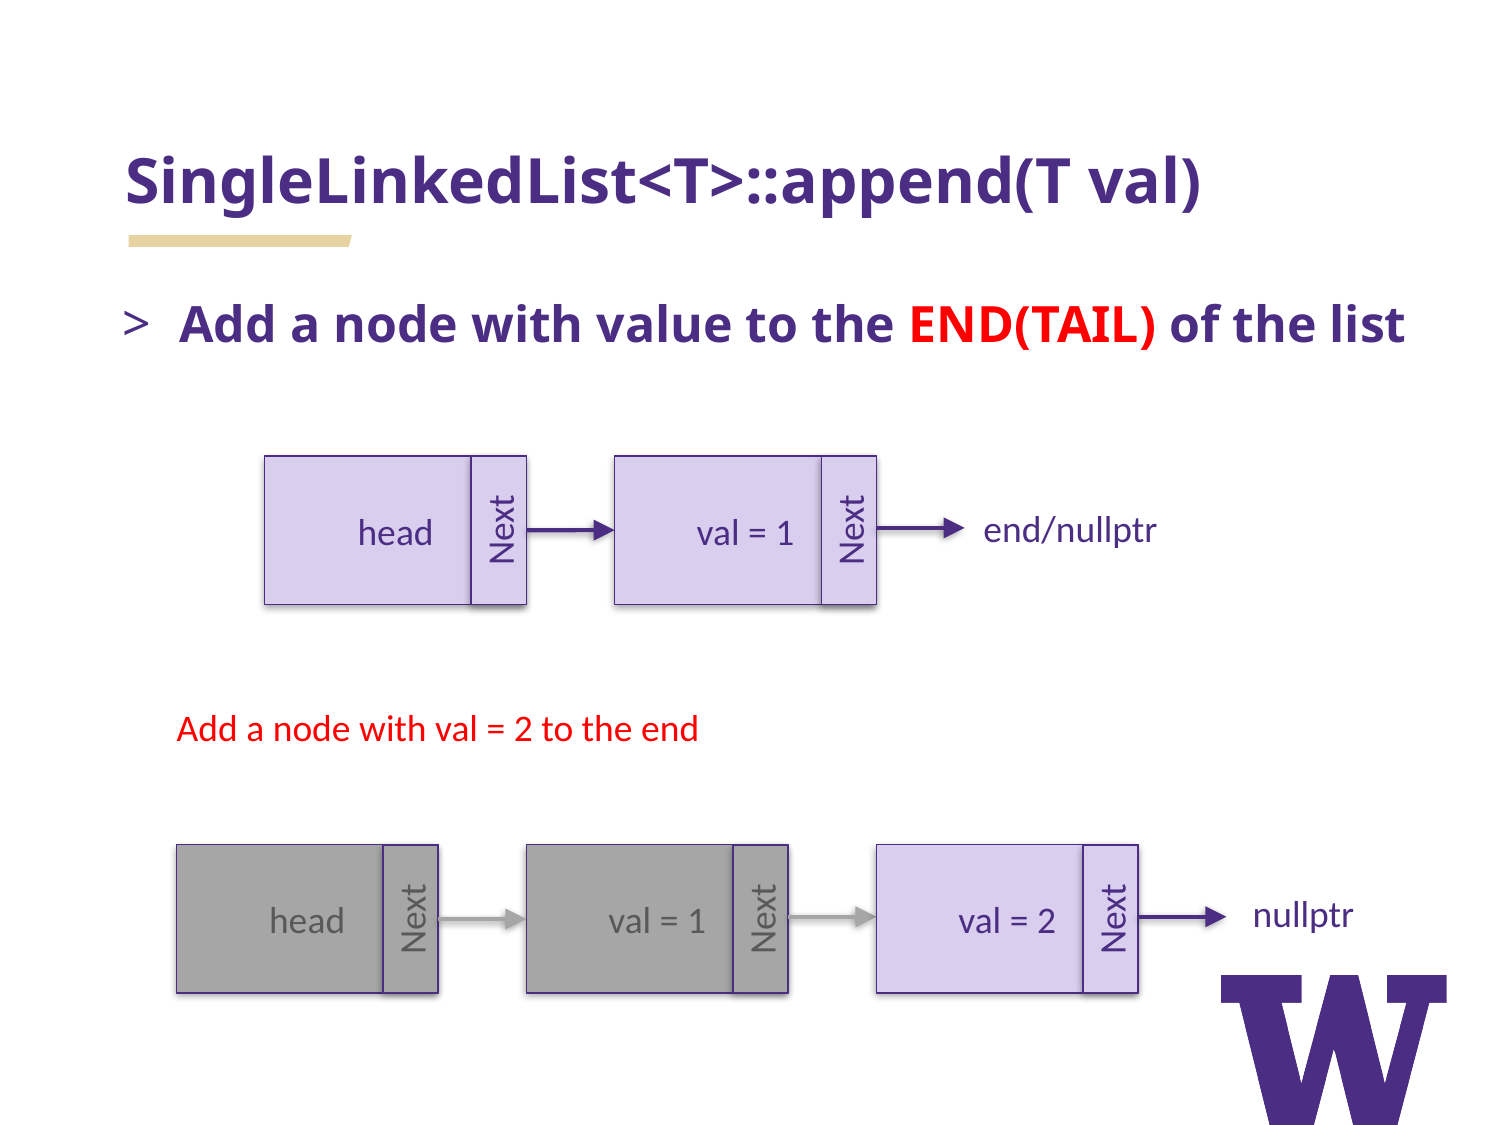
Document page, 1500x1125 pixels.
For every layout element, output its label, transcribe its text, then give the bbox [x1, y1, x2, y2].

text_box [264, 455, 527, 605]
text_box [176, 844, 439, 994]
picture [128, 235, 352, 247]
picture [1221, 975, 1447, 1125]
title SingleLinkedList<T>::append(T val) [110, 60, 1453, 224]
text_box nullptr [1237, 882, 1370, 943]
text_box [876, 844, 1139, 994]
text_box end/nullptr [968, 497, 1173, 558]
list Add a node with value to the END(TAIL) of the list [108, 284, 1453, 944]
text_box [614, 455, 877, 605]
text_box Add a node with val = 2 to the end [161, 697, 715, 757]
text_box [526, 844, 789, 994]
